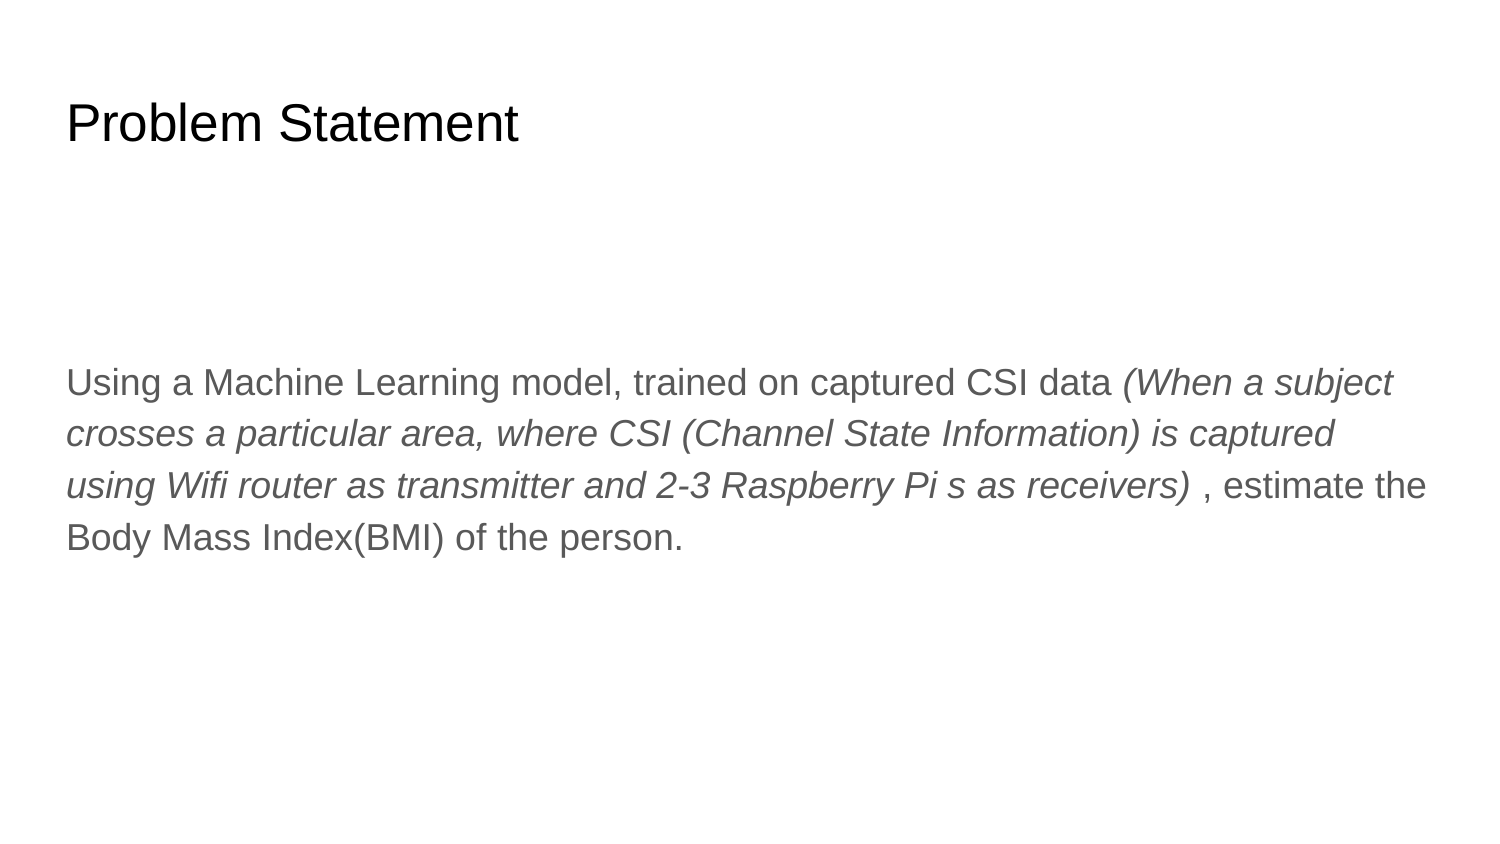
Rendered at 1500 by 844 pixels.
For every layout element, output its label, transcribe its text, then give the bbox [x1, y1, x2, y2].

list Using a Machine Learning model, trained on captured CSI data (When a subject crosses a particular area, where CSI (Channel State Information) is captured using Wifi router as transmitter and 2-3 Raspberry Pi s as receivers) , estimate the Body Mass Index(BMI) of the person. [51, 189, 1449, 752]
title Problem Statement [51, 72, 1449, 167]
